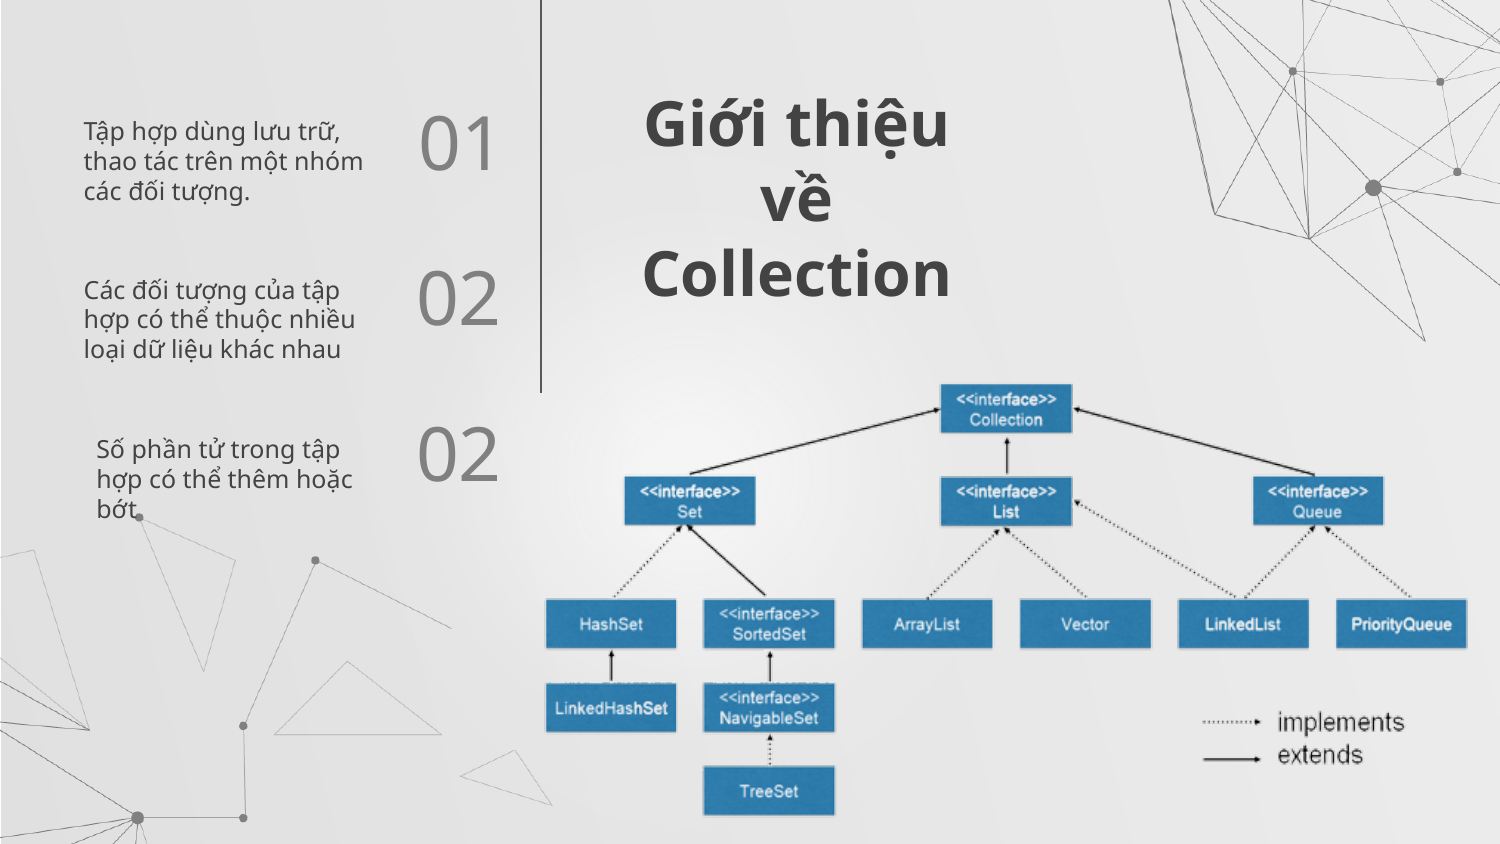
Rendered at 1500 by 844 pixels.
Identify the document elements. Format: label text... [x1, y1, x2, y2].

text_box 02 [401, 399, 493, 504]
subtitle Tập hợp dùng lưu trữ, thao tác trên một nhóm các đối tượng. [68, 100, 388, 195]
text_box 01 [403, 88, 522, 194]
picture [0, 0, 1500, 844]
title Giới thiệu về Collection [602, 76, 992, 247]
subtitle Số phần tử trong tập hợp có thể thêm hoặc bớt [81, 418, 388, 513]
subtitle Các đối tượng của tập hợp có thể thuộc nhiều loại dữ liệu khác nhau [68, 259, 388, 353]
text_box 02 [401, 243, 520, 348]
